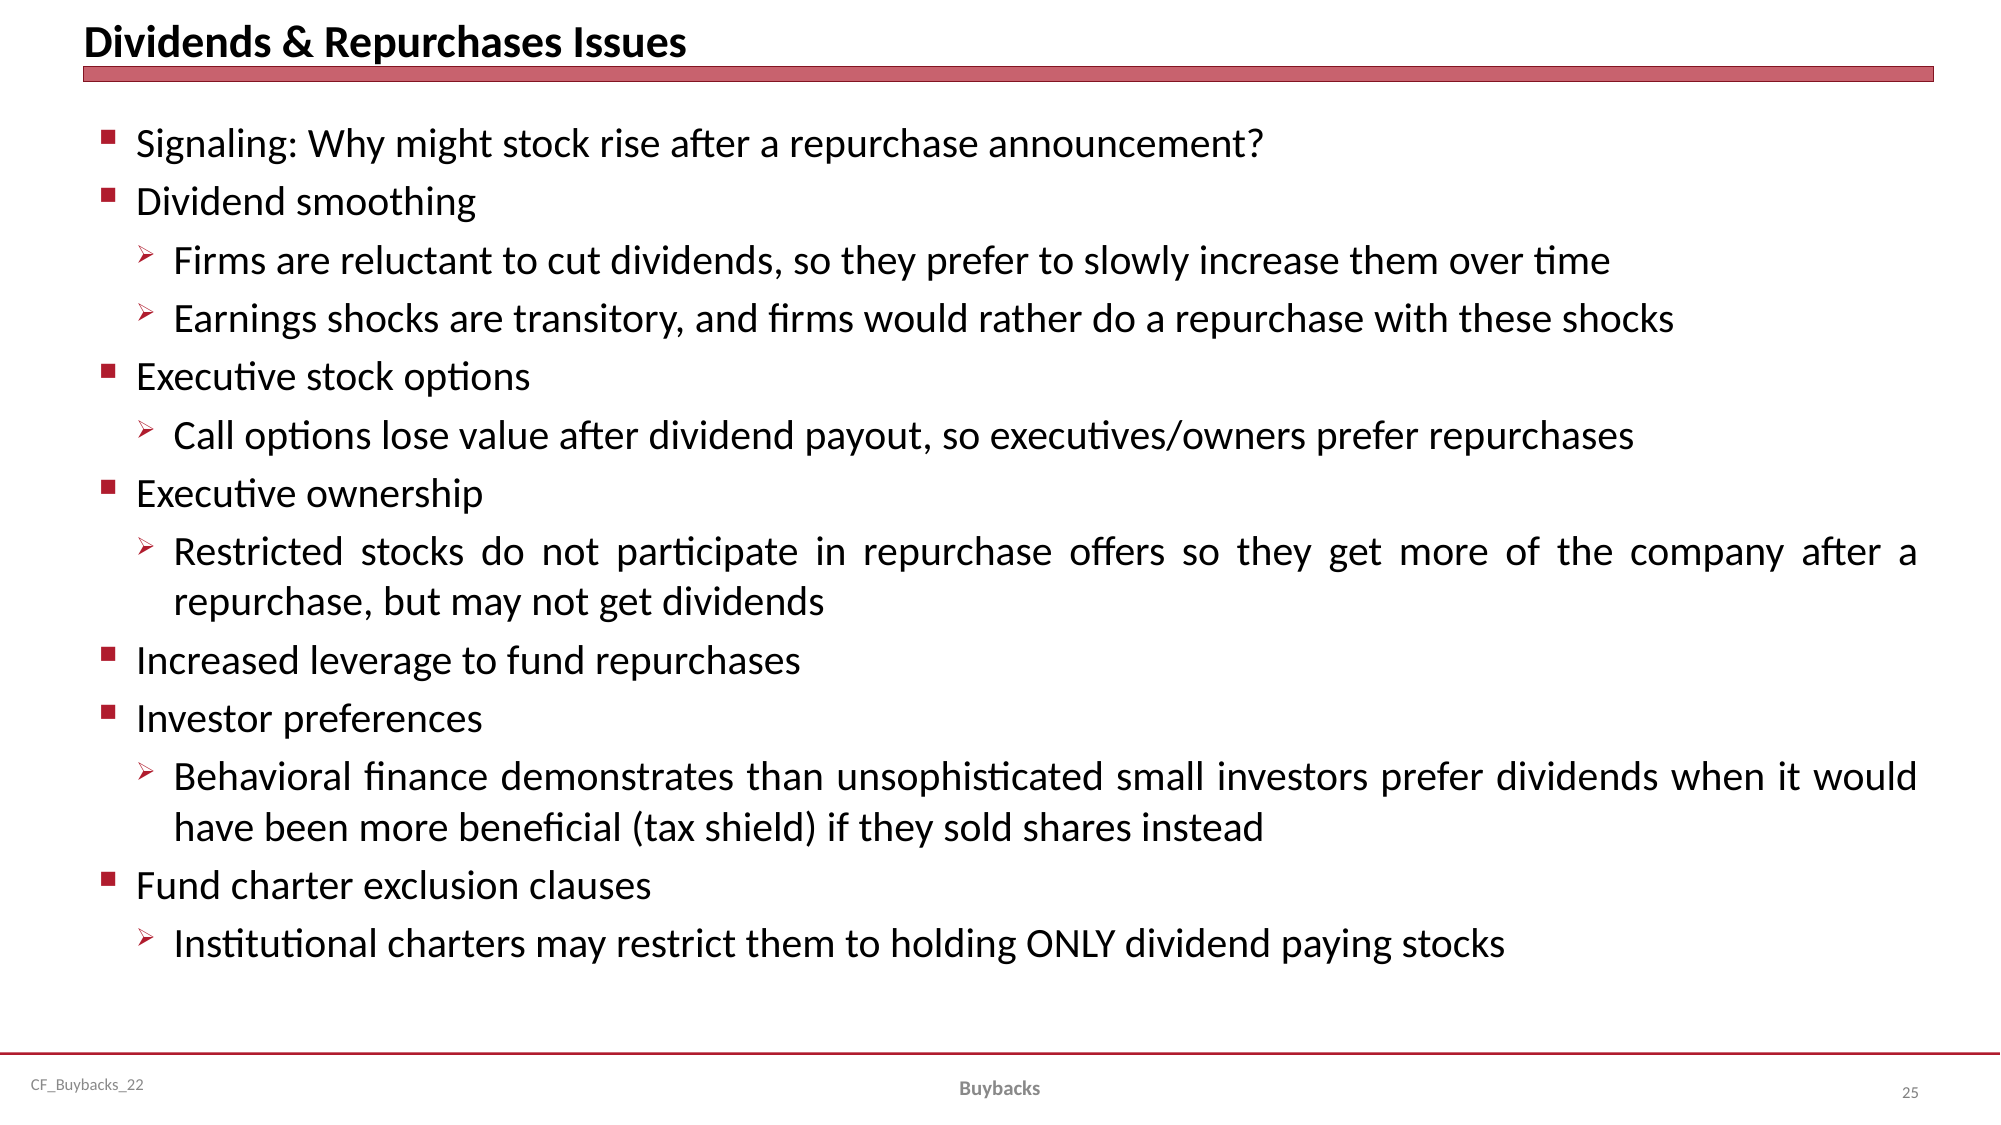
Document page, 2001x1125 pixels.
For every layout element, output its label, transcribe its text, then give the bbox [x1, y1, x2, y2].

footer Buybacks [683, 1056, 1317, 1117]
slide_number 25 [1834, 1061, 1934, 1122]
title Dividends & Repurchases Issues [83, 6, 1935, 67]
list Signaling: Why might stock rise after a repurchase announcement? Dividend smoothing Firms are reluctant to cut dividends, so they prefer to slowly increase them over time Earnings shocks are transitory, and firms would rather do a repurchase with these shocks Executive stock options Call options lose value after dividend payout, so executives/owners prefer repurchases Executive ownership Restricted stocks do not participate in repurchase offers so they get more of the company after a repurchase, but may not get dividends Increased leverage to fund repurchases Investor preferences Behavioral finance demonstrates than unsophisticated small investors prefer dividends when it would have been more beneficial (tax shield) if they sold shares instead Fund charter exclusion clauses Institutional charters may restrict them to holding ONLY dividend paying stocks [83, 108, 1934, 1023]
